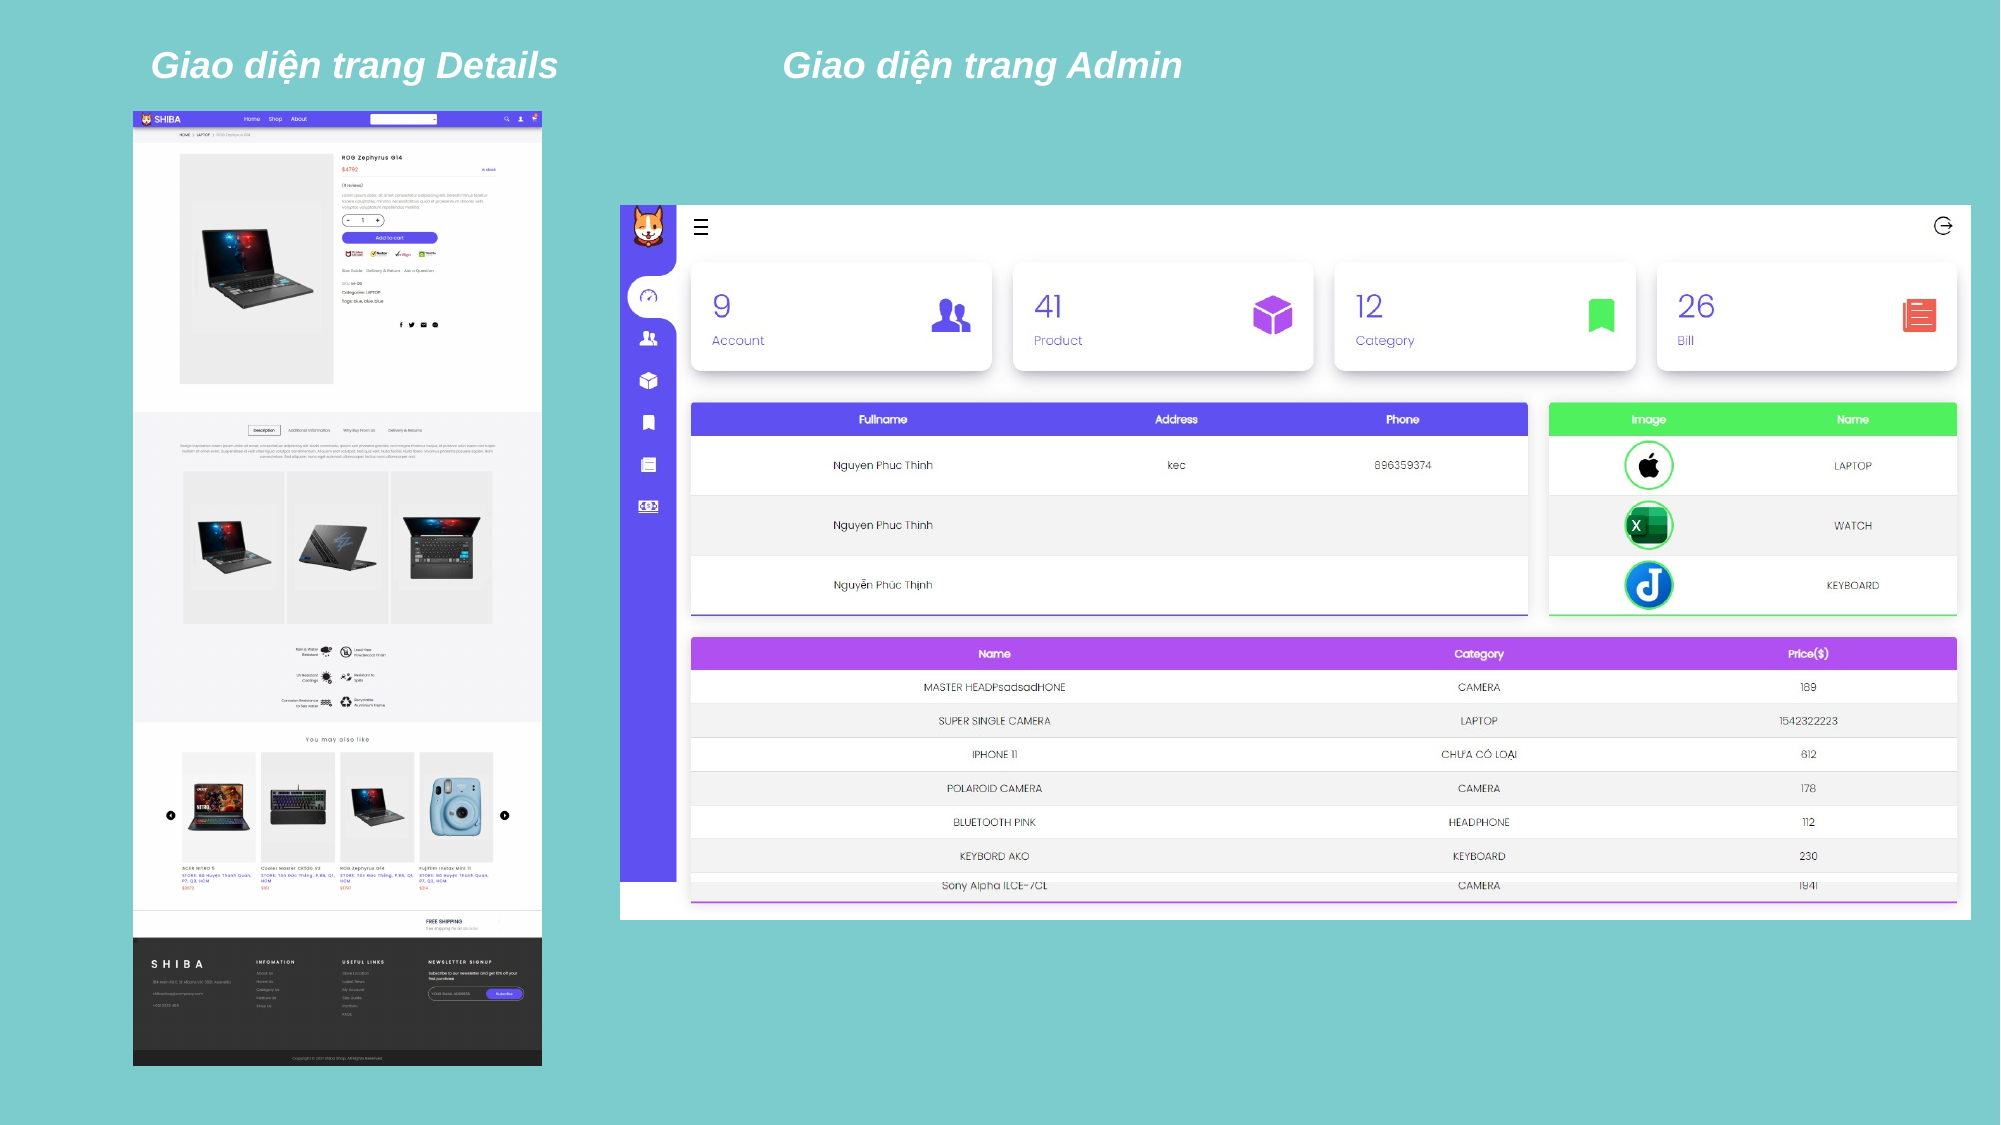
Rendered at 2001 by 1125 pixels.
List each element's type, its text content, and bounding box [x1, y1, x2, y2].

picture [133, 111, 542, 1066]
text_box Giao diện trang Admin [767, 33, 1199, 94]
picture [620, 205, 1971, 920]
text_box Giao diện trang Details [135, 33, 575, 94]
